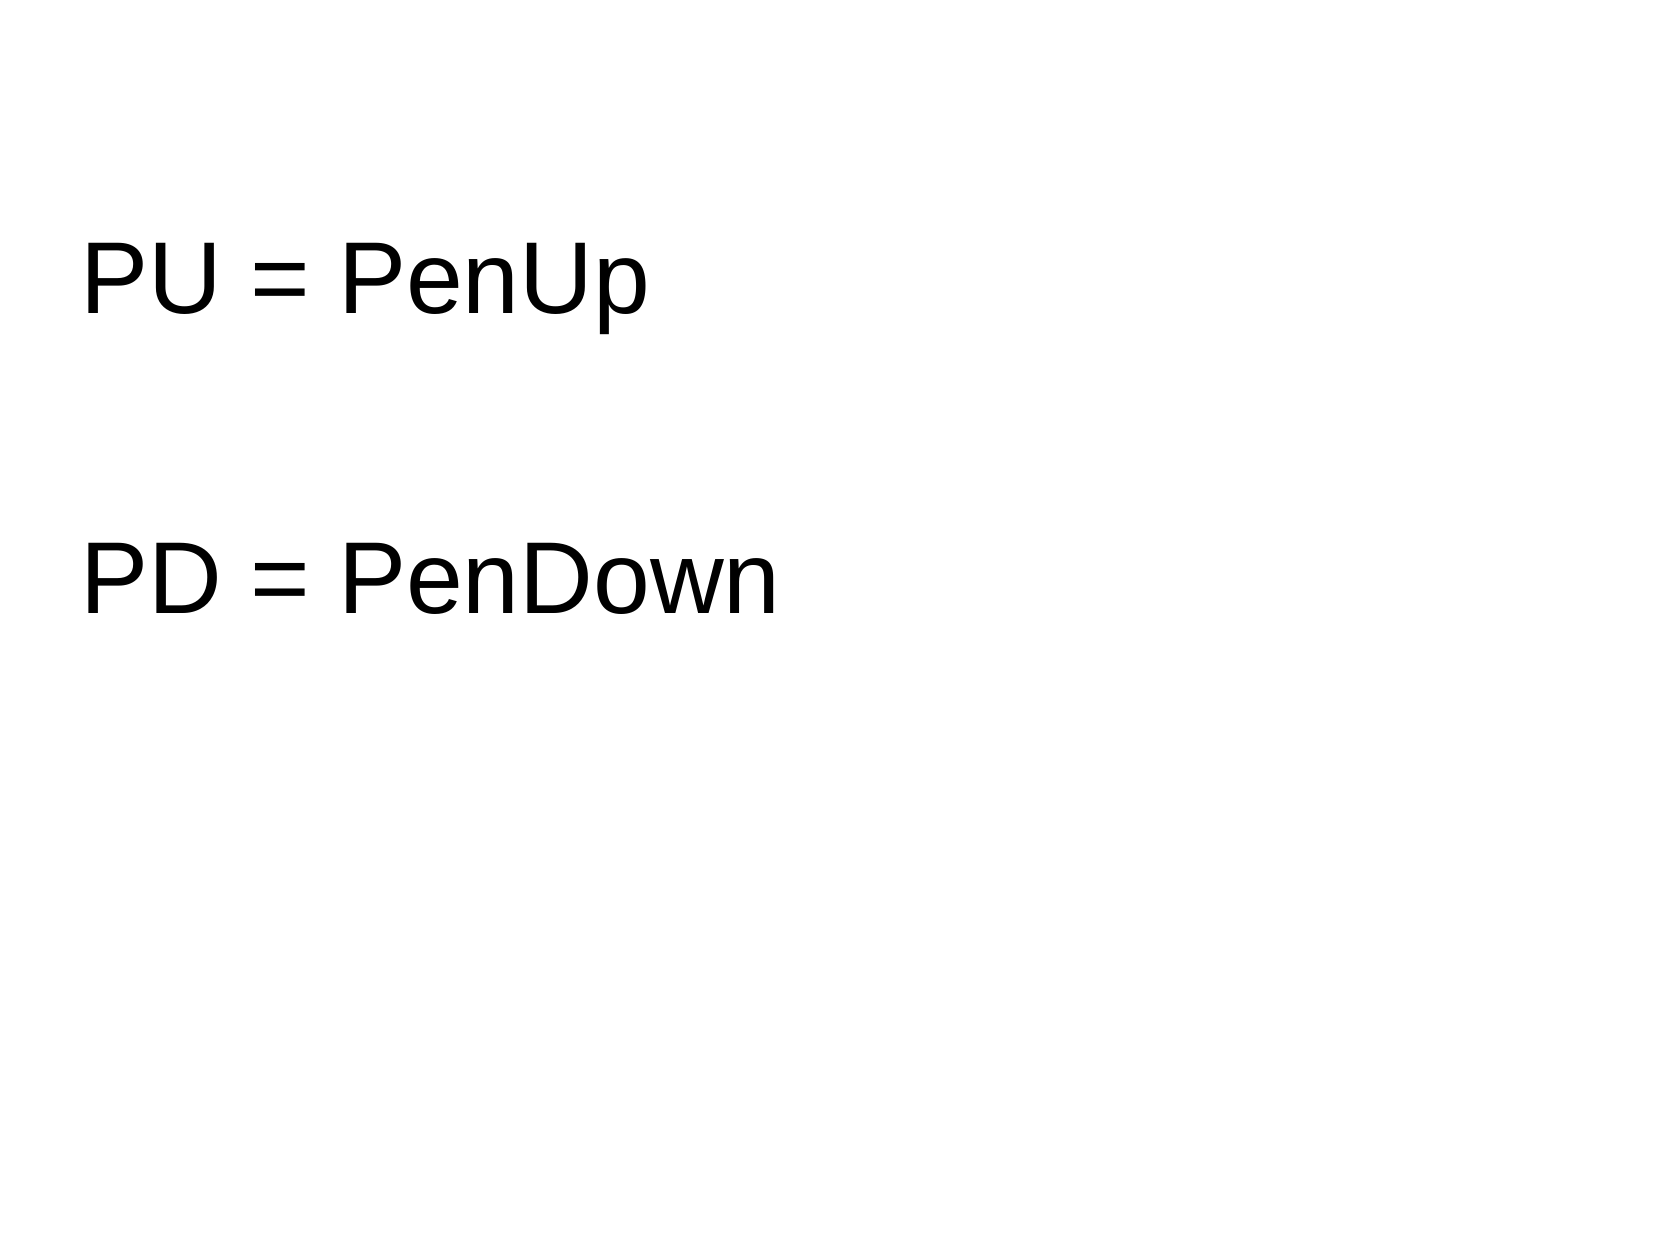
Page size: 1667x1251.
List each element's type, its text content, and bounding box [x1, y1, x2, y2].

list PU = PenUp PD = PenDown [65, 189, 1434, 1032]
